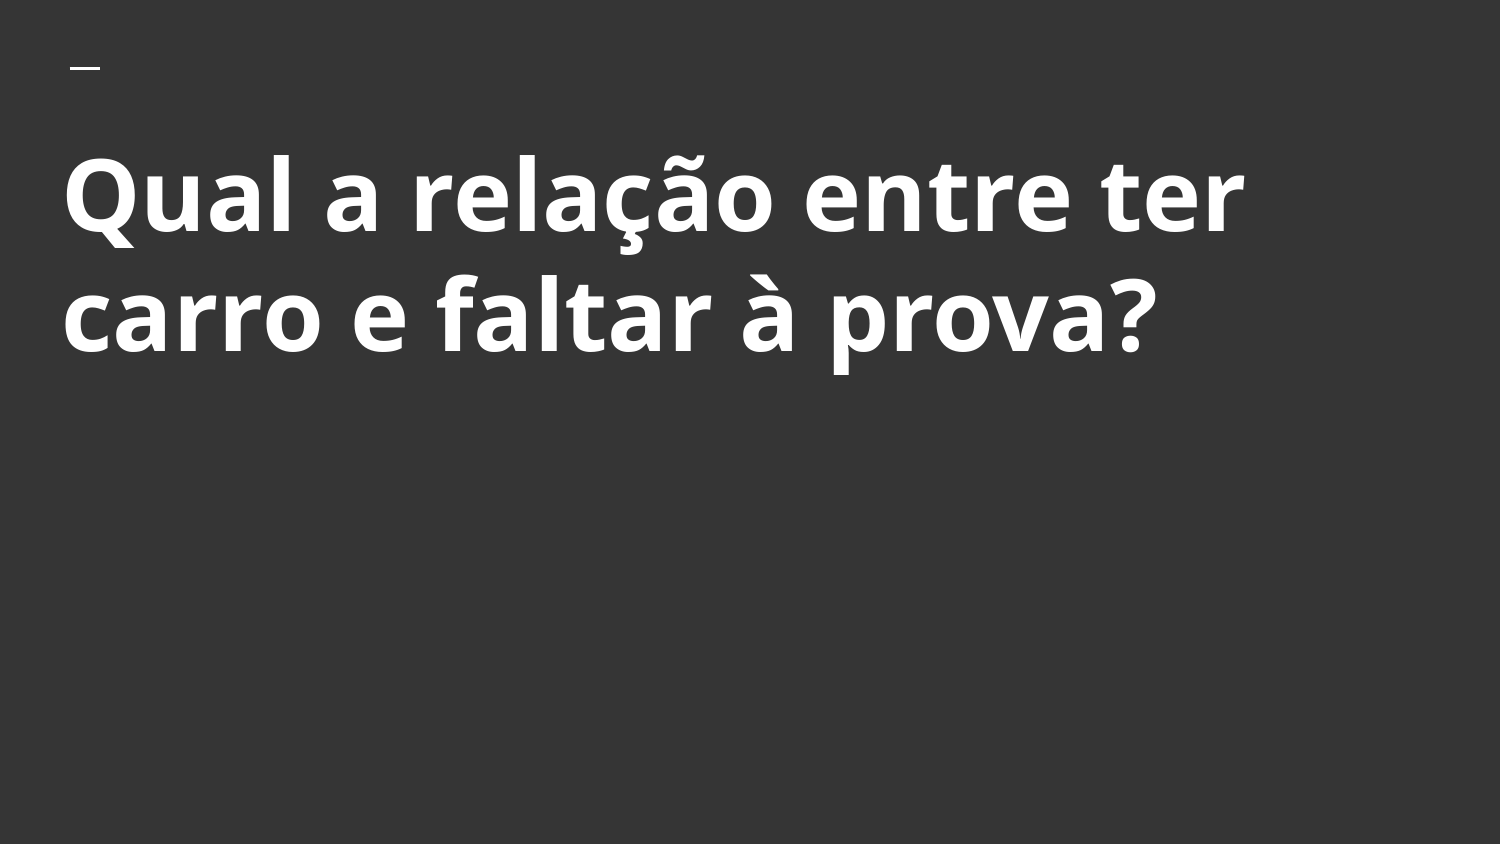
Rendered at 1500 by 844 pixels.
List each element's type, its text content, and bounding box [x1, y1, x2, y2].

title Qual a relação entre ter carro e faltar à prova? [46, 116, 1463, 746]
